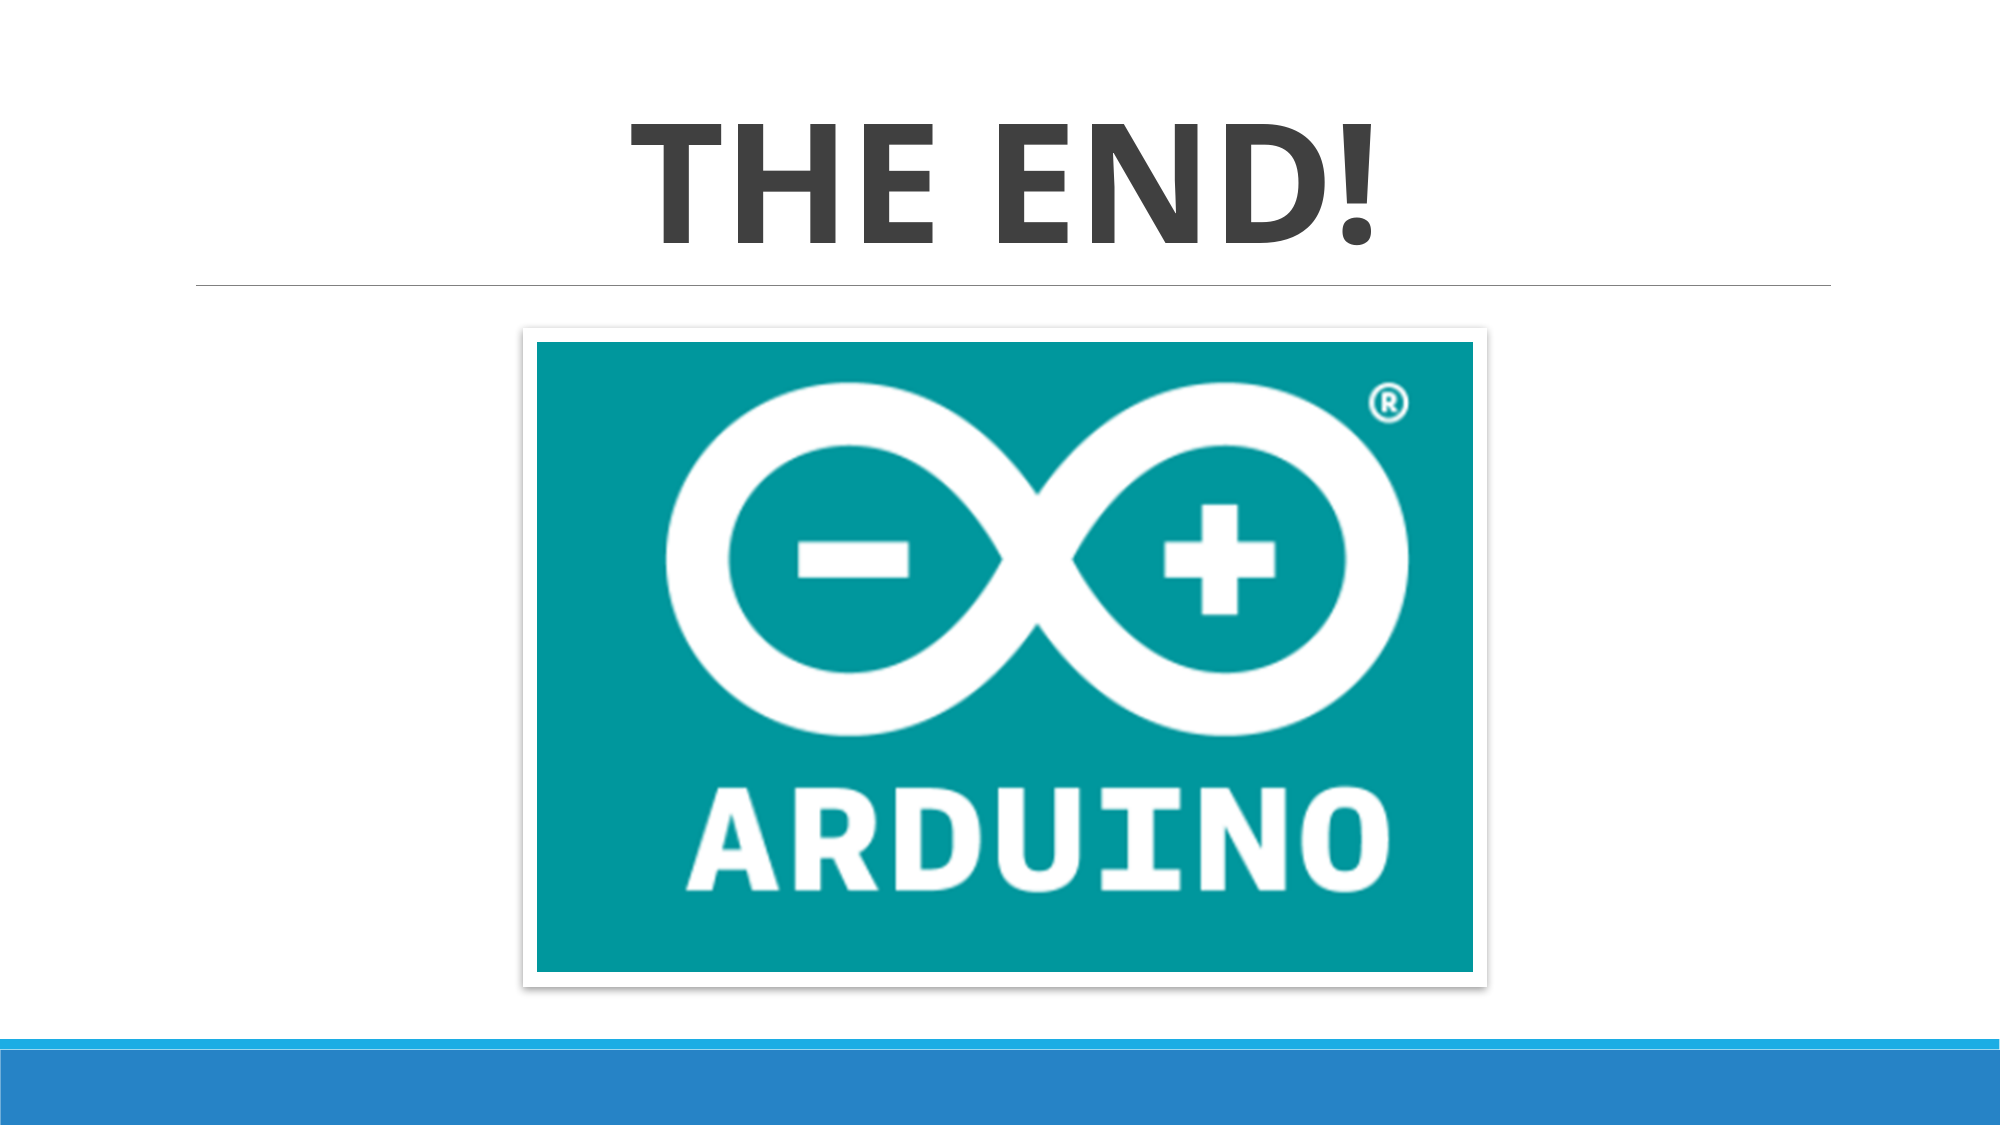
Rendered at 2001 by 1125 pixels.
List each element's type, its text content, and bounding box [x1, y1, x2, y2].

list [536, 341, 1473, 973]
title THE END! [180, 47, 1830, 285]
